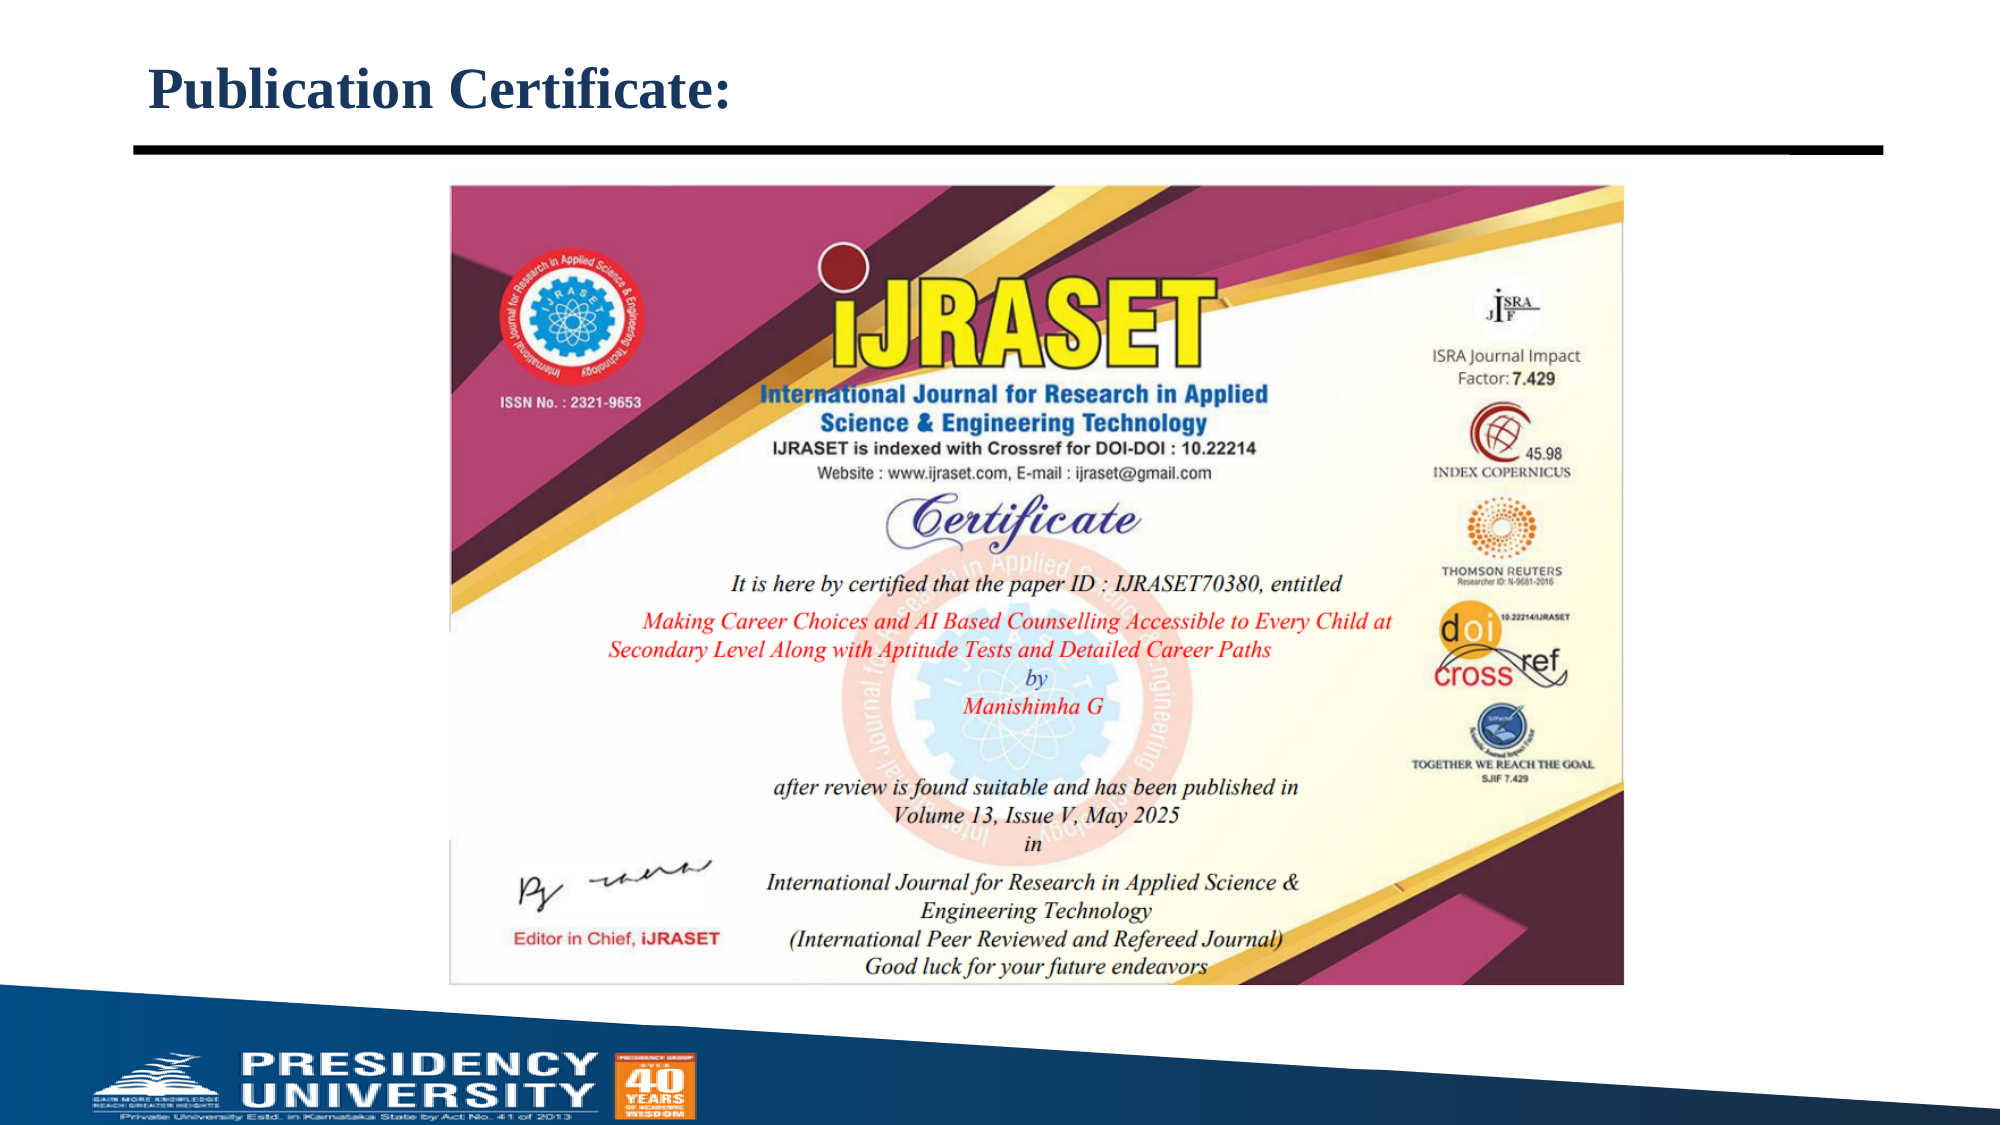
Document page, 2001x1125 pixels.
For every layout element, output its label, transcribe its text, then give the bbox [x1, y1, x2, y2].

title Publication Certificate: [133, 45, 1884, 125]
picture [0, 982, 2000, 1125]
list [424, 169, 1651, 1008]
